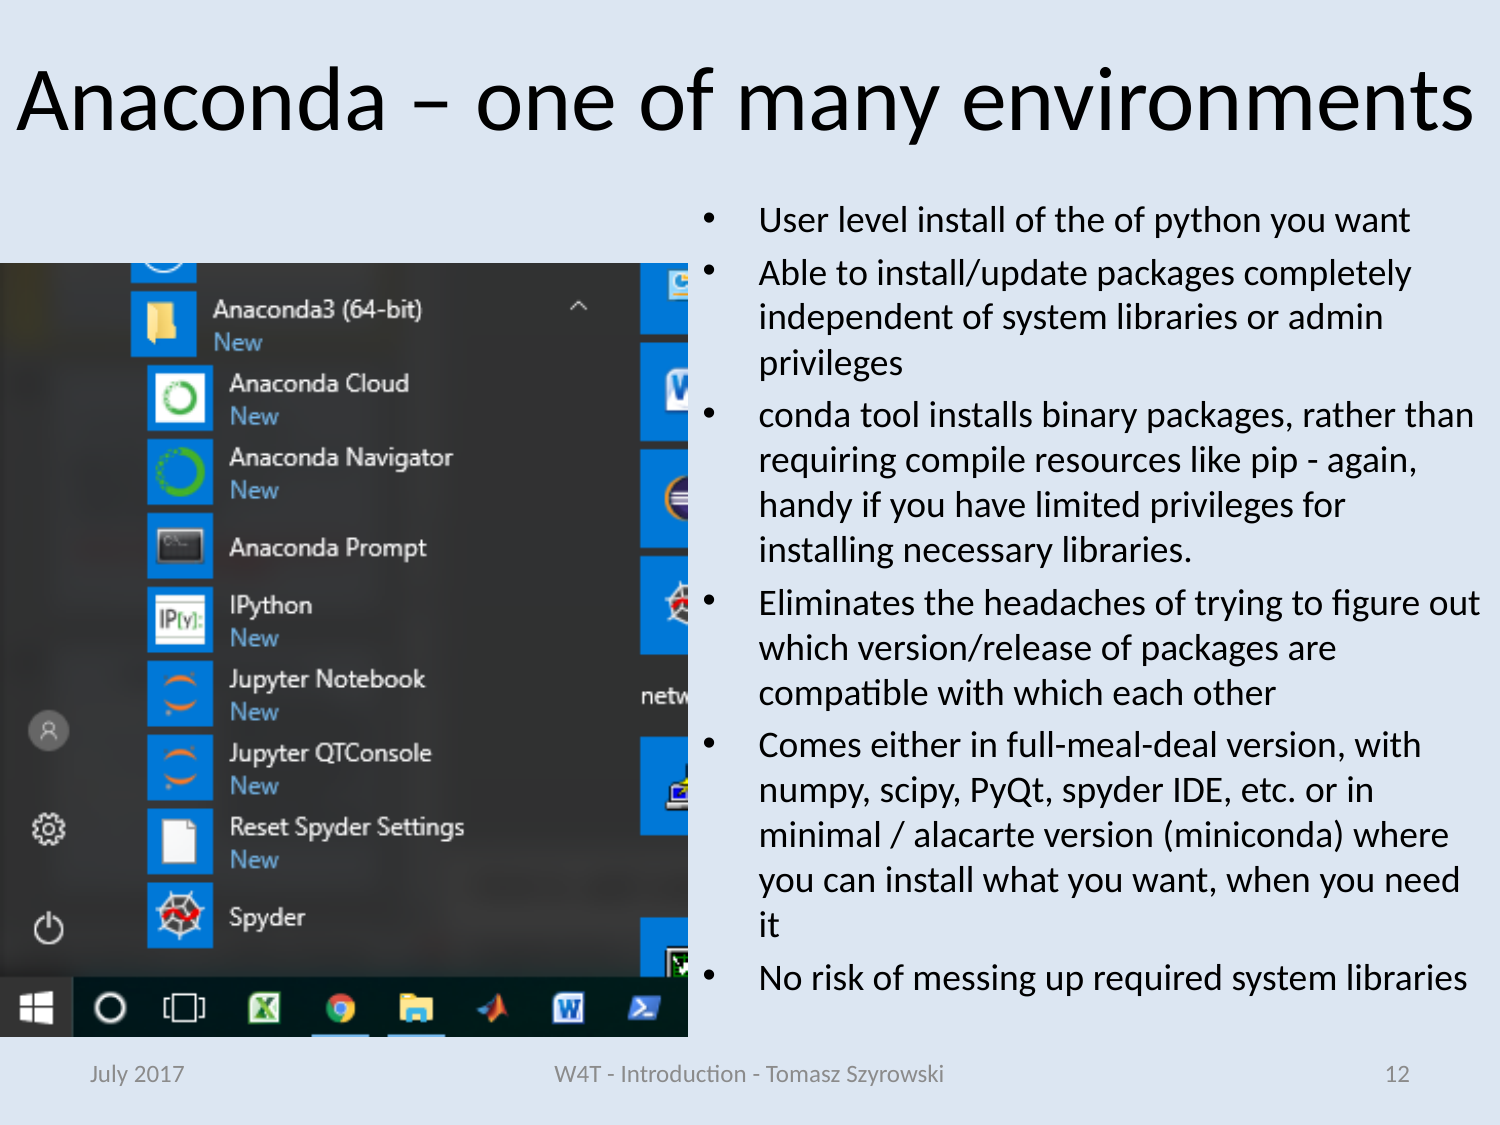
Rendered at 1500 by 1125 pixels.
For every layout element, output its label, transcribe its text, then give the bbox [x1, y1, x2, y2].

title Anaconda – one of many environments [0, 0, 1500, 188]
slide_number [75, 1045, 425, 1103]
picture [0, 263, 688, 1038]
footer W4T - Introduction - Tomasz Szyrowski [512, 1042, 988, 1103]
list User level install of the of python you want Able to install/update packages completely independent of system libraries or admin privileges conda tool installs binary packages, rather than requiring compile resources like pip - again, handy if you have limited privileges for installing necessary libraries. Eliminates the headaches of trying to figure out which version/release of packages are compatible with which each other Comes either in full-meal-deal version, with numpy, scipy, PyQt, spyder IDE, etc. or in minimal / alacarte version (miniconda) where you can install what you want, when you need it No risk of messing up required system libraries [687, 187, 1500, 1037]
slide_number 12 [1074, 1042, 1425, 1103]
